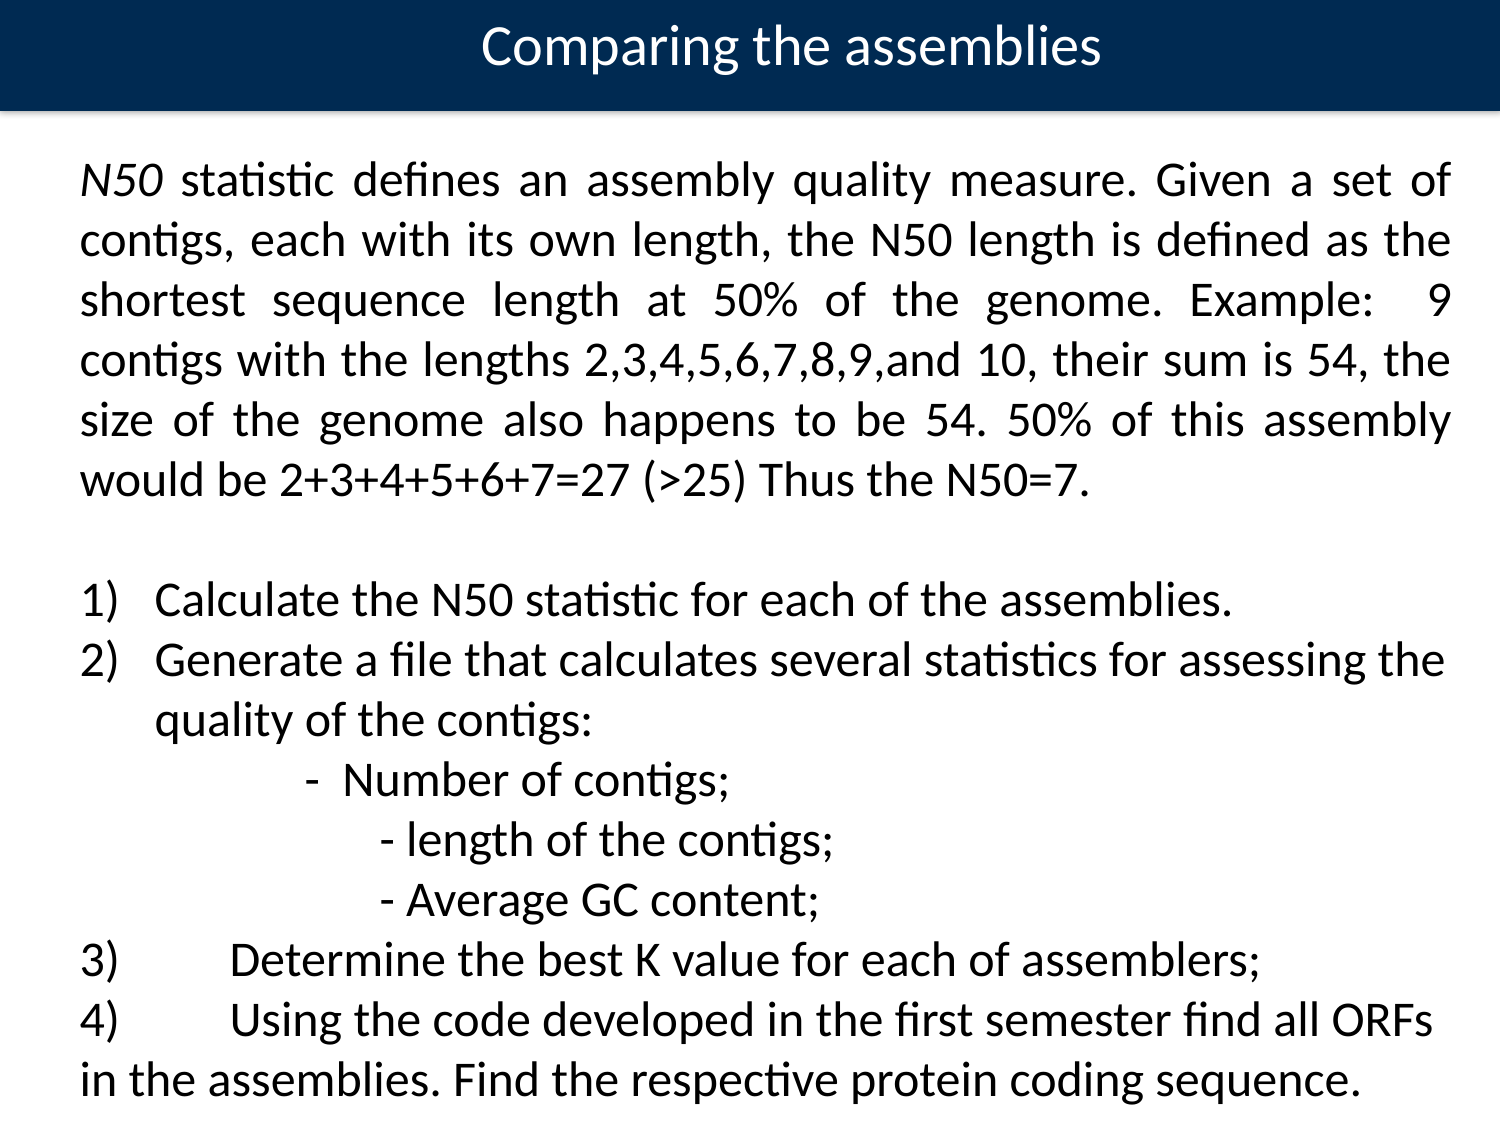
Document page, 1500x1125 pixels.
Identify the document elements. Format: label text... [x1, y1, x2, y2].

text_box [0, 0, 1500, 112]
text_box N50 statistic defines an assembly quality measure. Given a set of contigs, each with its own length, the N50 length is defined as the shortest sequence length at 50% of the genome. Example: 9 contigs with the lengths 2,3,4,5,6,7,8,9,and 10, their sum is 54, the size of the genome also happens to be 54. 50% of this assembly would be 2+3+4+5+6+7=27 (>25) Thus the N50=7. Calculate the N50 statistic for each of the assemblies. Generate a file that calculates several statistics for assessing the quality of the contigs: - Number of contigs; - length of the contigs; - Average GC content; 3) Determine the best K value for each of assemblers; 4) Using the code developed in the first semester find all ORFs in the assemblies. Find the respective protein coding sequence. [64, 139, 1468, 1114]
subtitle Comparing the assemblies [202, 0, 1382, 94]
